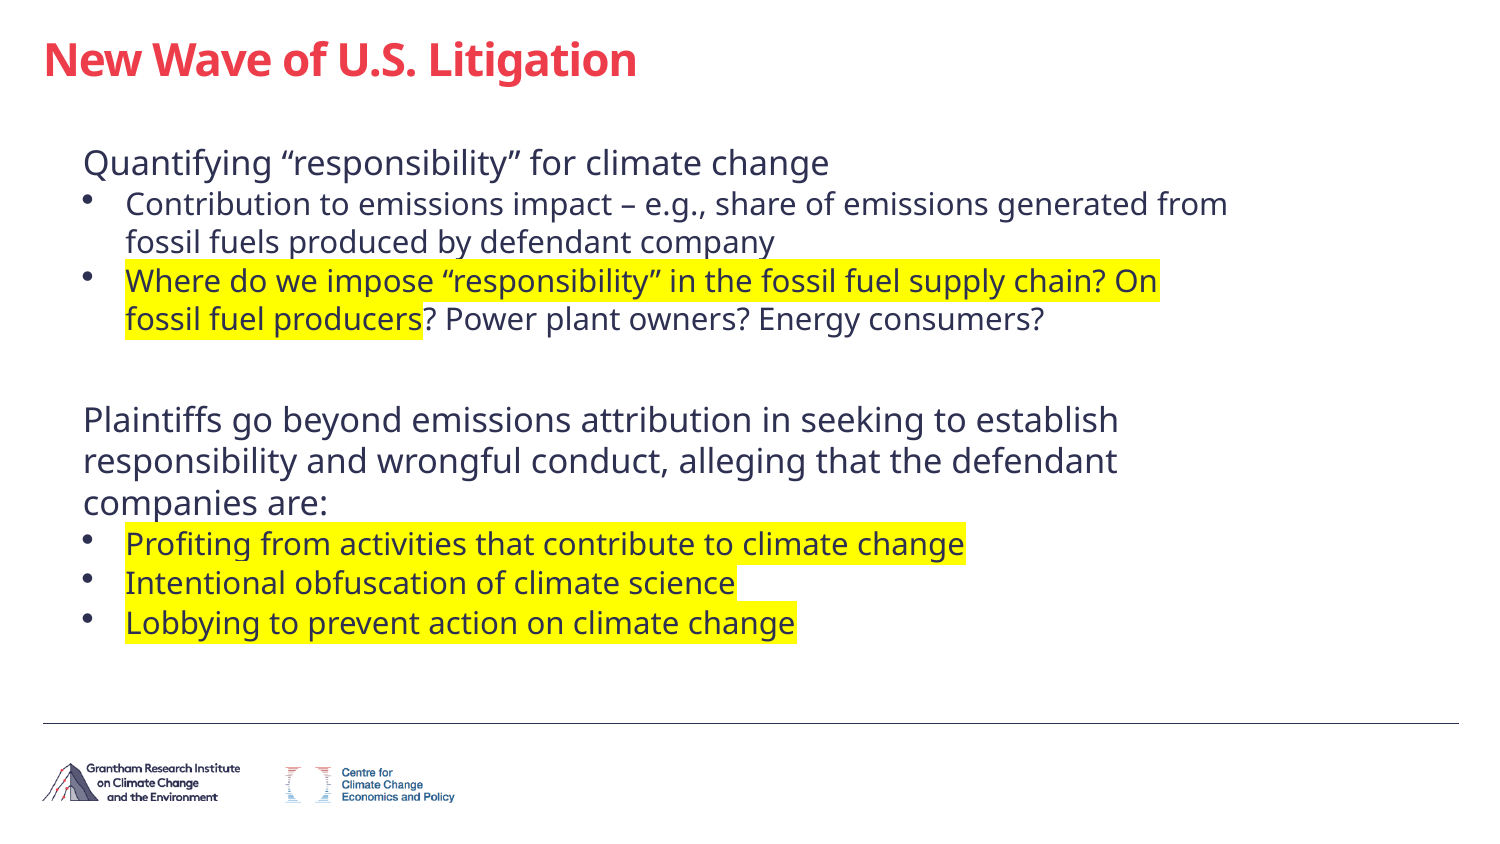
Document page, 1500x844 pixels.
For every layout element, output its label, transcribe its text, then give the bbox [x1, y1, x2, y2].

picture [278, 799, 461, 810]
list Quantifying “responsibility” for climate change Contribution to emissions impact – e.g., share of emissions generated from fossil fuels produced by defendant company Where do we impose “responsibility” in the fossil fuel supply chain? On fossil fuel producers? Power plant owners? Energy consumers? Plaintiffs go beyond emissions attribution in seeking to establish responsibility and wrongful conduct, alleging that the defendant companies are: Profiting from activities that contribute to climate change Intentional obfuscation of climate science Lobbying to prevent action on climate change [82, 141, 1236, 799]
title New Wave of U.S. Litigation [42, 30, 1393, 92]
picture [42, 763, 240, 801]
